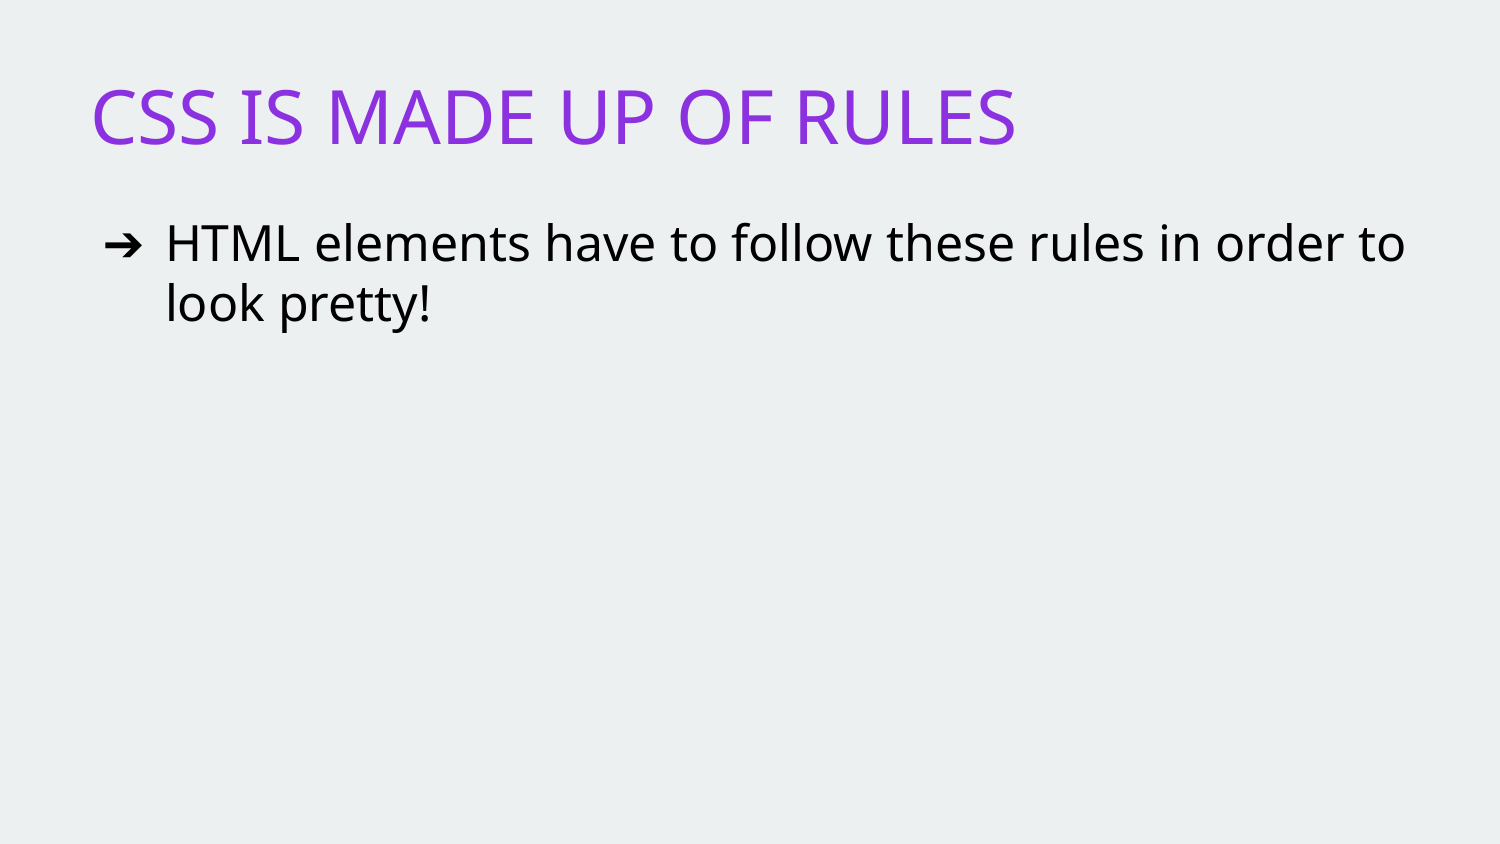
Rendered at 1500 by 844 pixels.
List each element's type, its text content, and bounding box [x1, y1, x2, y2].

list HTML elements have to follow these rules in order to look pretty! [75, 196, 1425, 799]
title CSS IS MADE UP OF RULES [75, 33, 1425, 175]
